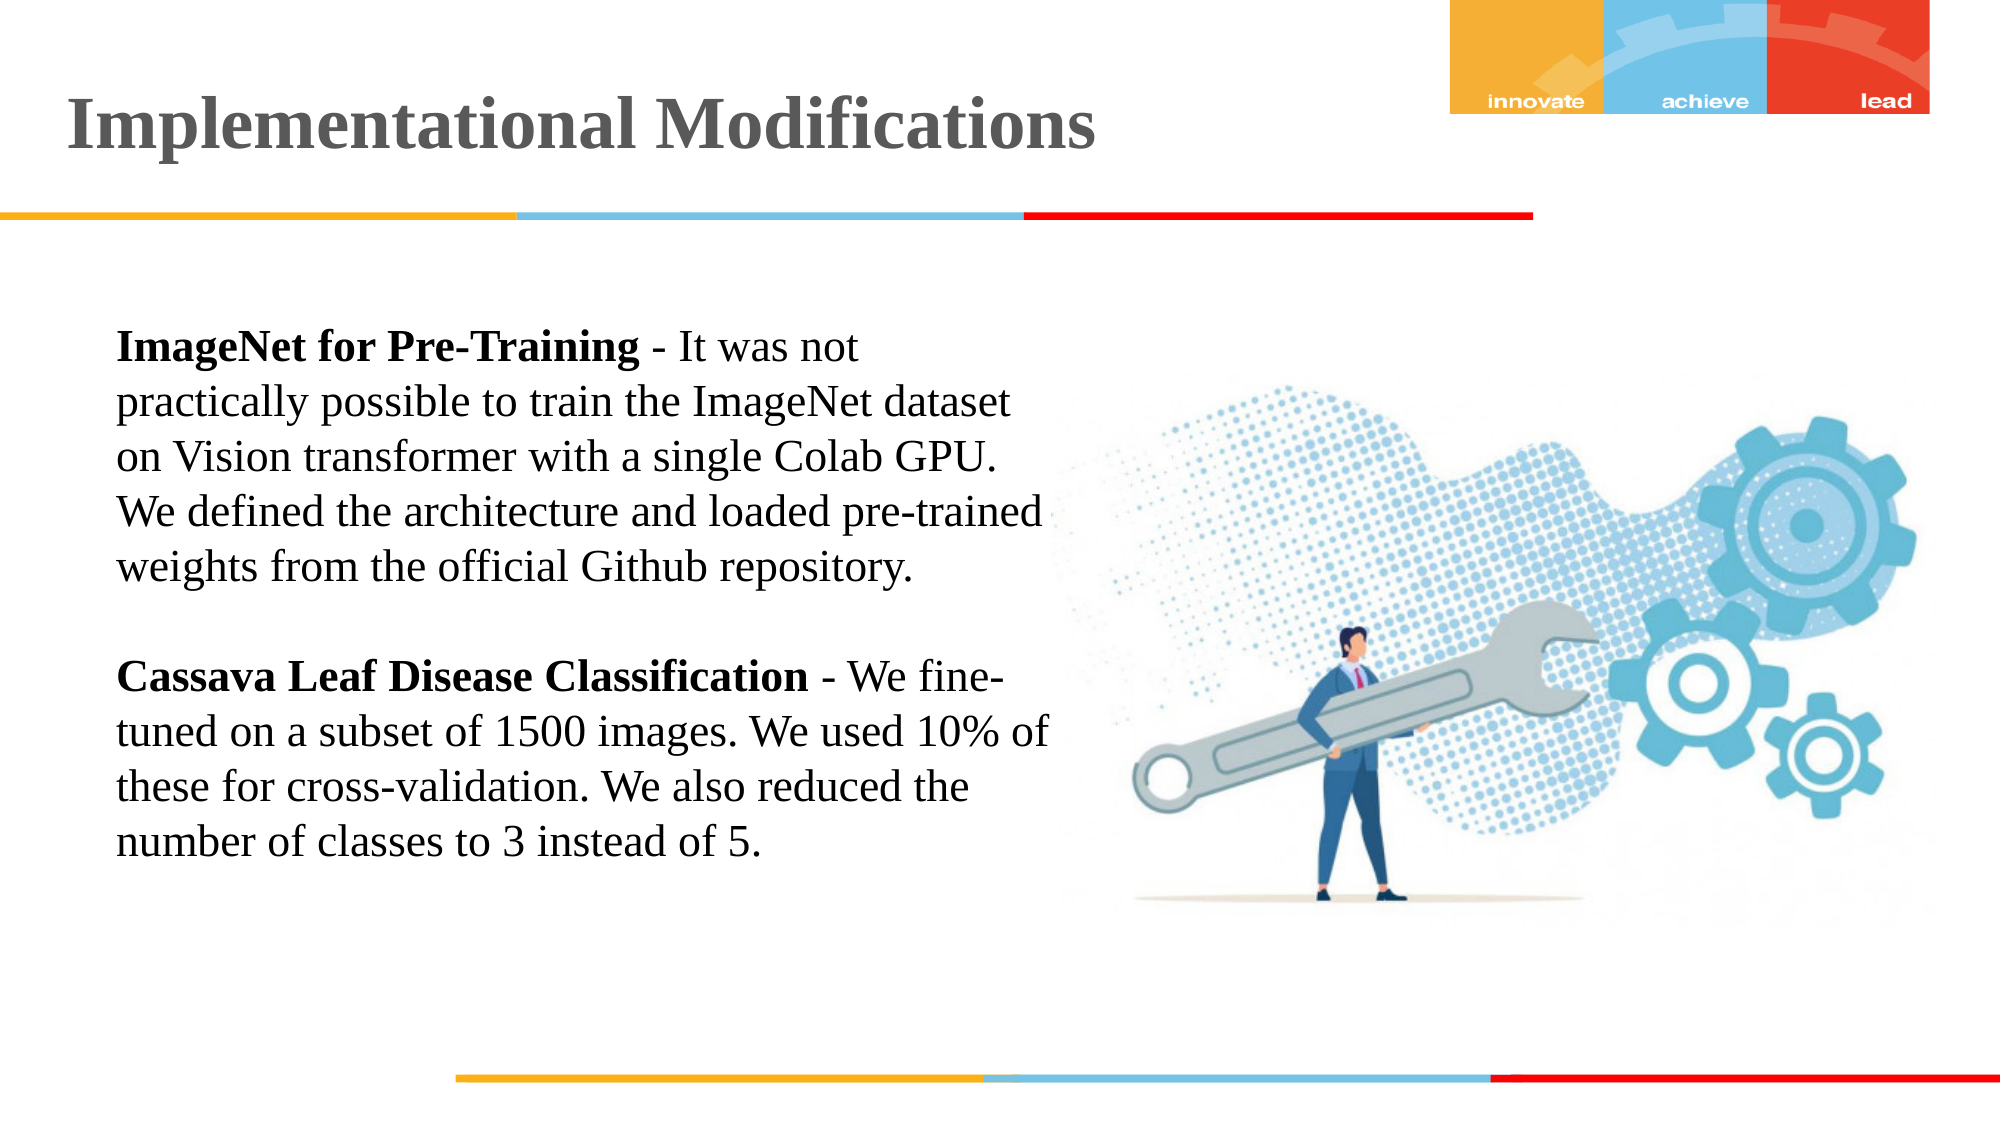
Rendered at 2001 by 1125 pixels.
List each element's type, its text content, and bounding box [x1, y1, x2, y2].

picture [1449, 0, 1930, 114]
picture [1050, 372, 1936, 927]
text_box ImageNet for Pre-Training - It was not practically possible to train the ImageNet dataset on Vision transformer with a single Colab GPU. We defined the architecture and loaded pre-trained weights from the official Github repository. Cassava Leaf Disease Classification - We fine-tuned on a subset of 1500 images. We used 10% of these for cross-validation. We also reduced the number of classes to 3 instead of 5. [101, 300, 1066, 881]
list Implementational Modifications [66, 24, 1450, 213]
